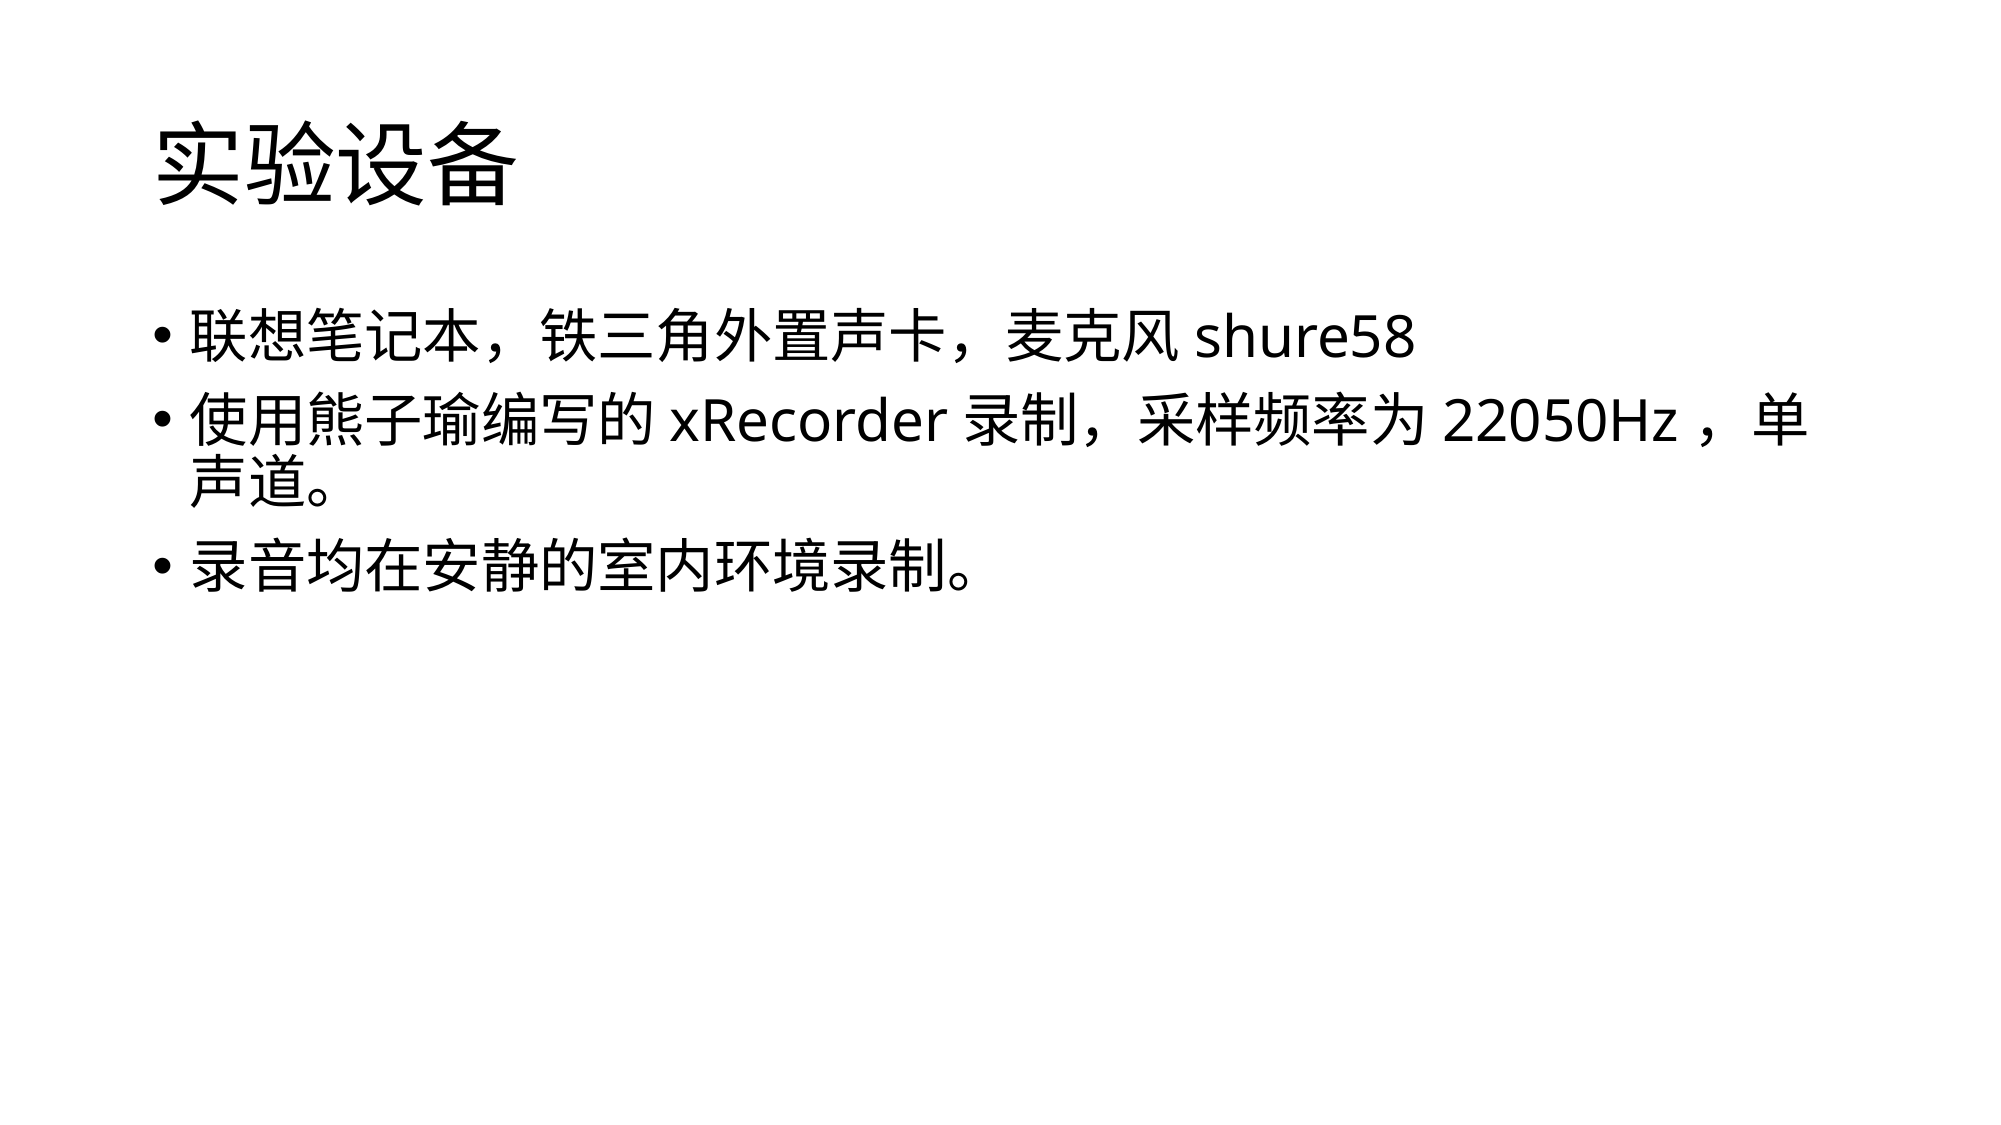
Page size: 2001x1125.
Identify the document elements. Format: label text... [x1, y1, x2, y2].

title 实验设备 [137, 59, 1863, 278]
list 联想笔记本，铁三角外置声卡，麦克风shure58 使用熊子瑜编写的xRecorder录制，采样频率为22050Hz，单声道。 录音均在安静的室内环境录制。 [137, 299, 1863, 1014]
